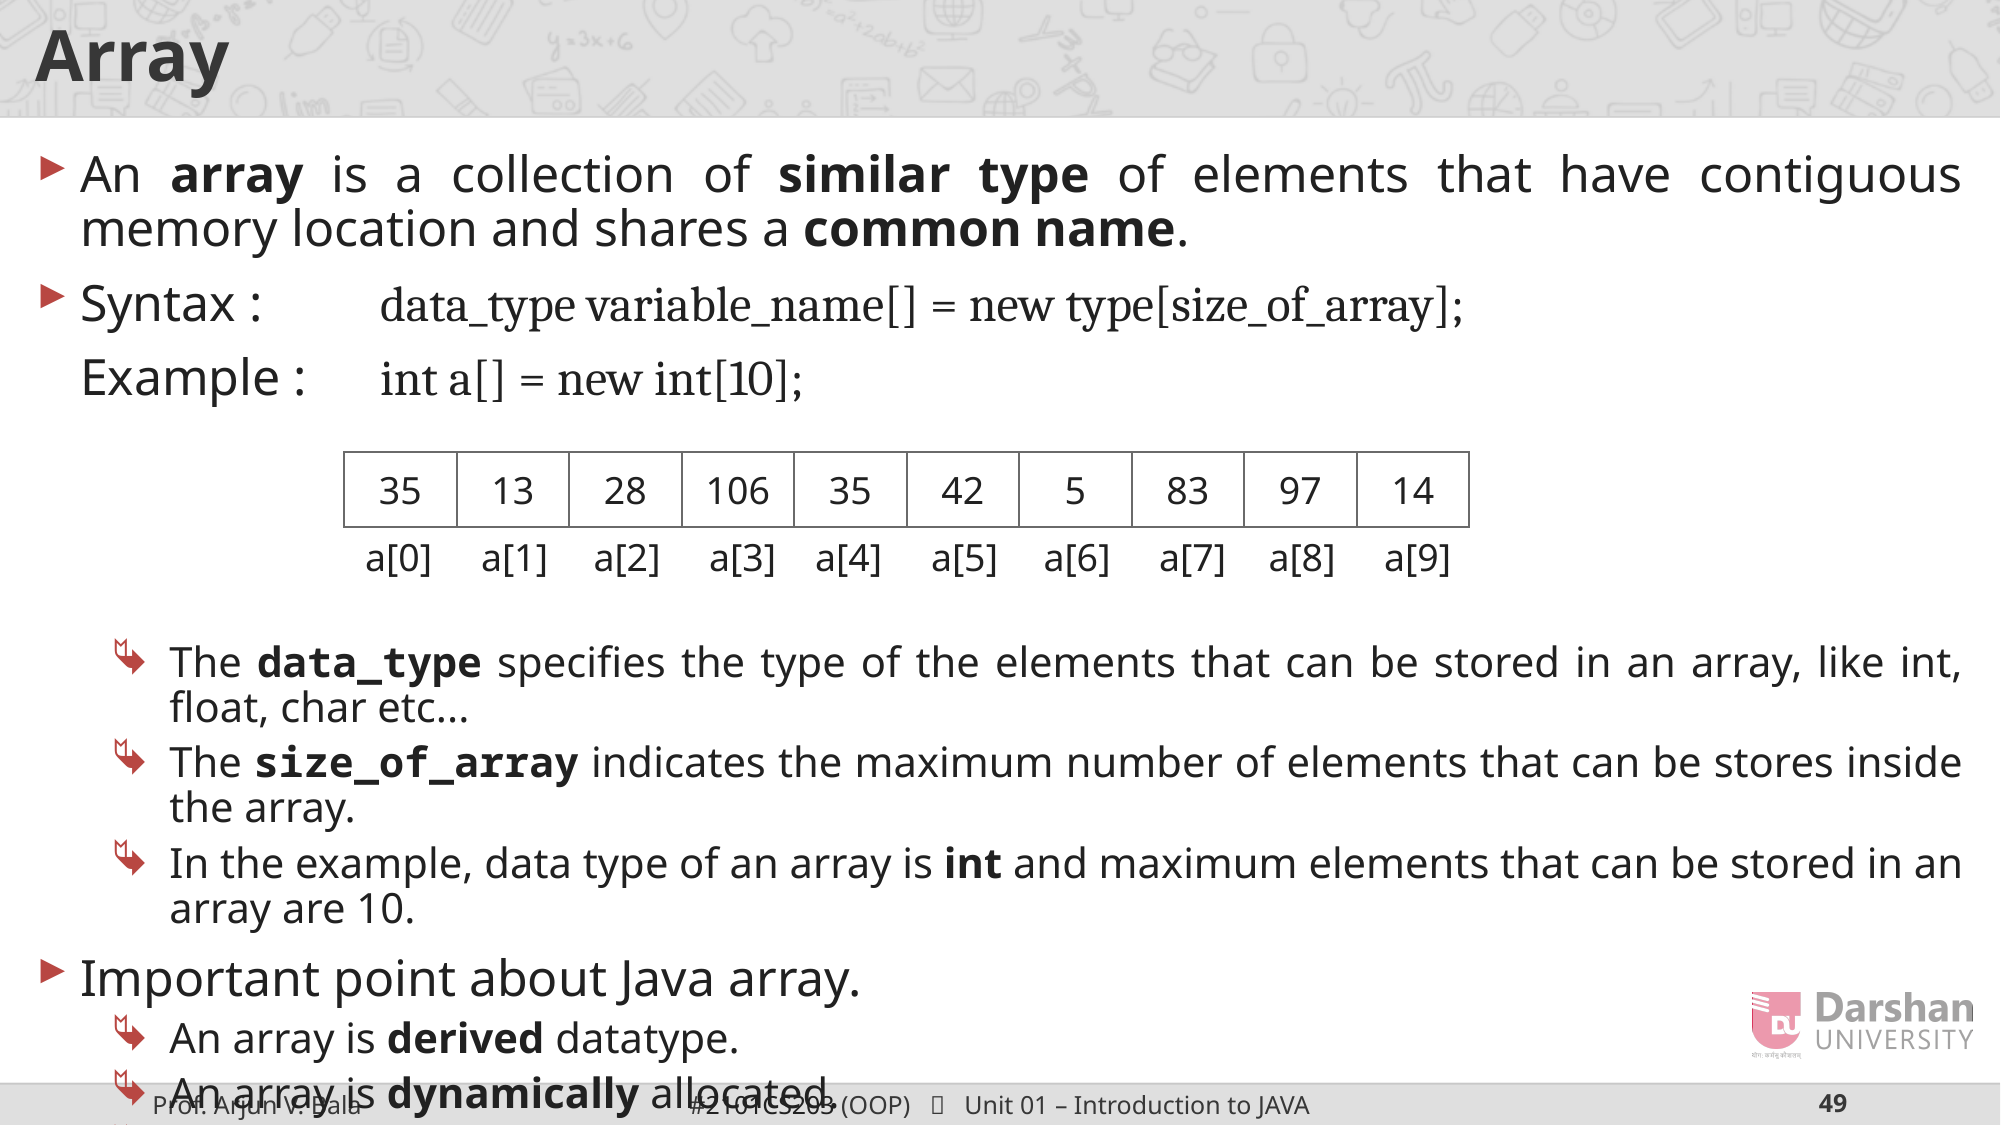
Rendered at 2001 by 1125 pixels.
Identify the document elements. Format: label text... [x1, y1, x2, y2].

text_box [569, 451, 681, 588]
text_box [456, 451, 569, 588]
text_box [681, 451, 795, 588]
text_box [1356, 451, 1470, 588]
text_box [1244, 451, 1356, 588]
title Array [0, 0, 2000, 117]
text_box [1131, 451, 1244, 588]
list An array is a collection of similar type of elements that have contiguous memory location and shares a common name. Syntax : data_type variable_name[] = new type[size_of_array]; Example : int a[] = new int[10]; The data_type specifies the type of the elements that can be stored in an array, like int, float, char etc... The size_of_array indicates the maximum number of elements that can be stores inside the array. In the example, data type of an array is int and maximum elements that can be stored in an array are 10. Important point about Java array. An array is derived datatype. An array is dynamically allocated. The individual elements of an array is refereed by their index/subscript value. The subscript for an array always begins with 0. [21, 141, 1979, 1059]
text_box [1019, 451, 1131, 588]
text_box a[4] [800, 528, 897, 587]
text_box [906, 451, 1019, 588]
text_box 35 [795, 451, 906, 528]
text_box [344, 451, 456, 588]
